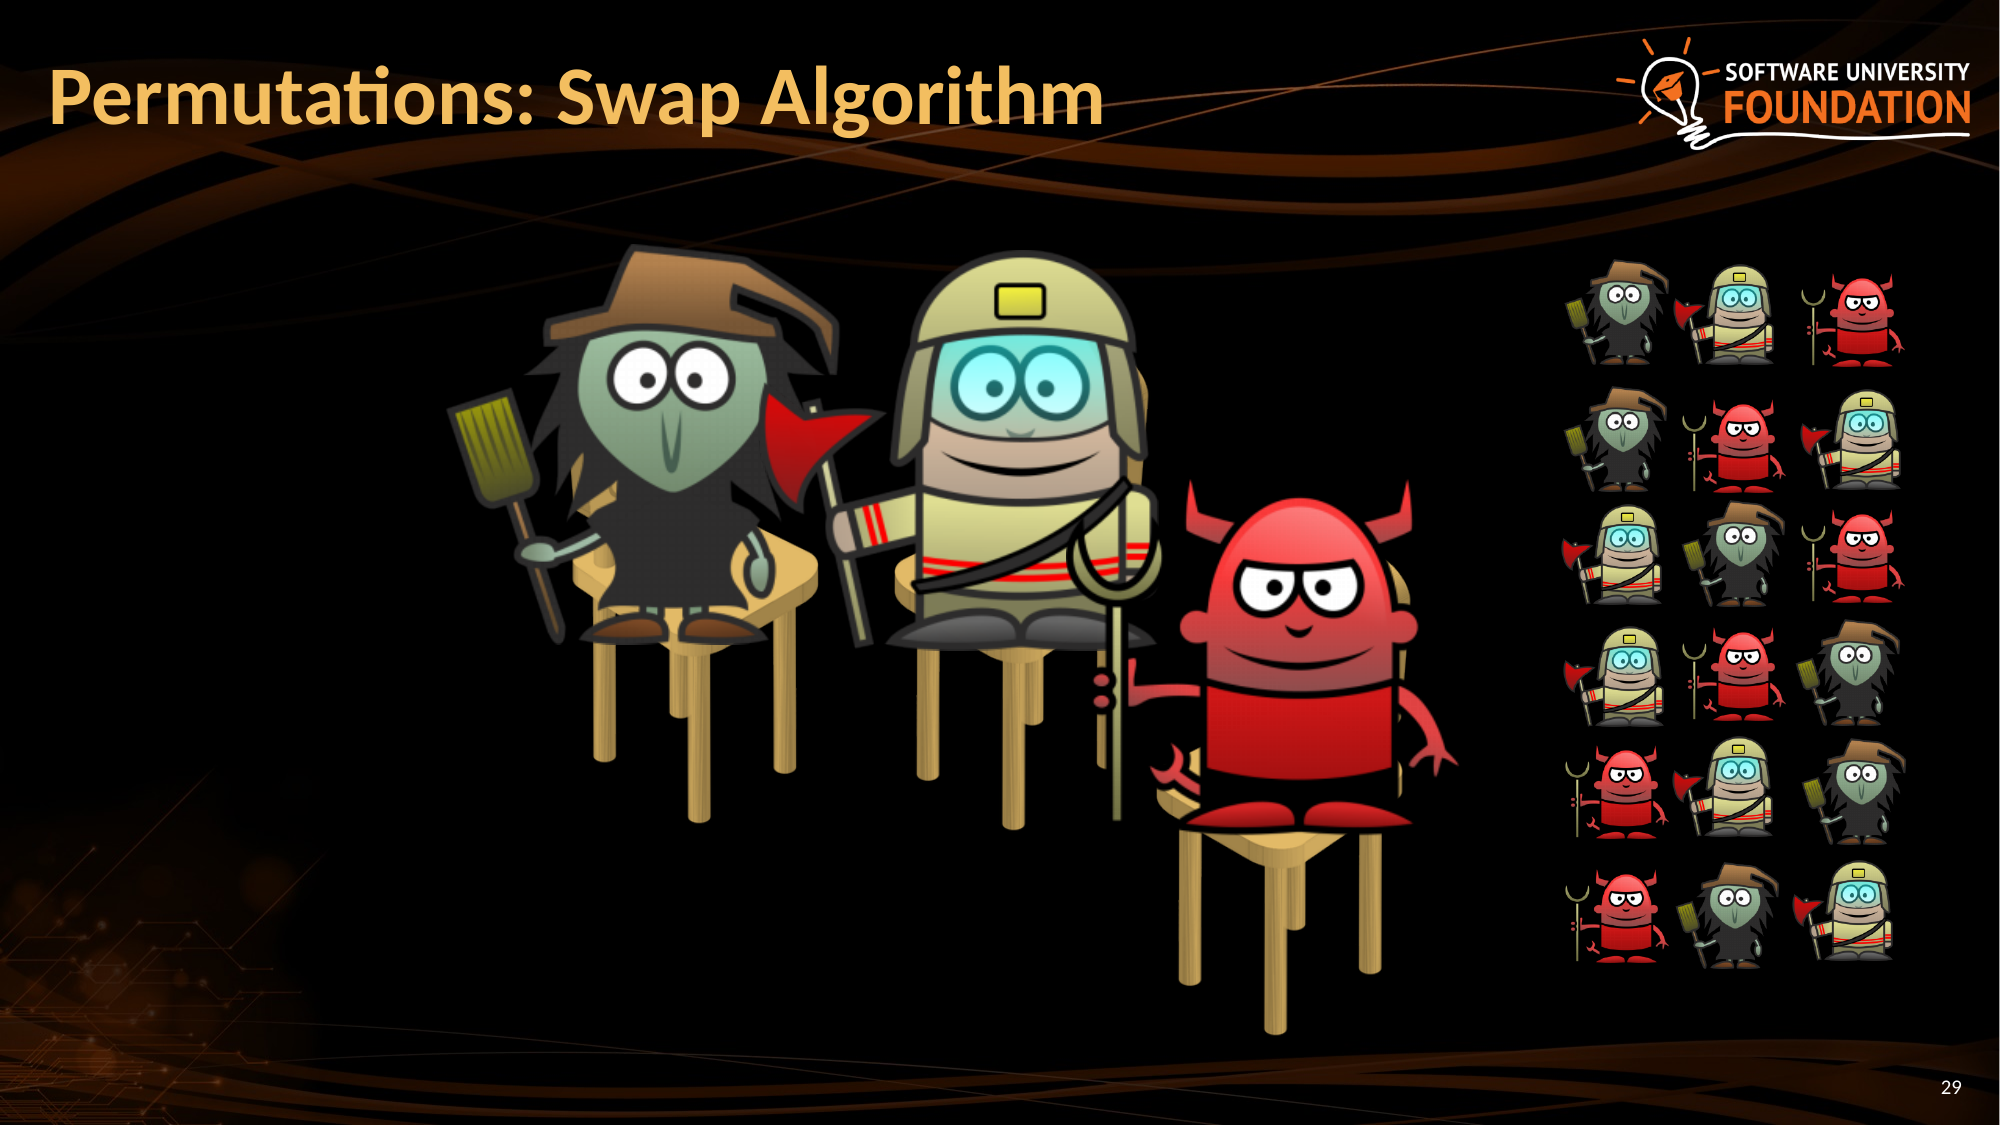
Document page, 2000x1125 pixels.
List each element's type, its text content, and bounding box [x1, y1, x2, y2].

title Permutations: Swap Algorithm [30, 6, 1602, 189]
slide_number ‹#› [1897, 1070, 1968, 1103]
picture [0, 0, 2000, 1125]
